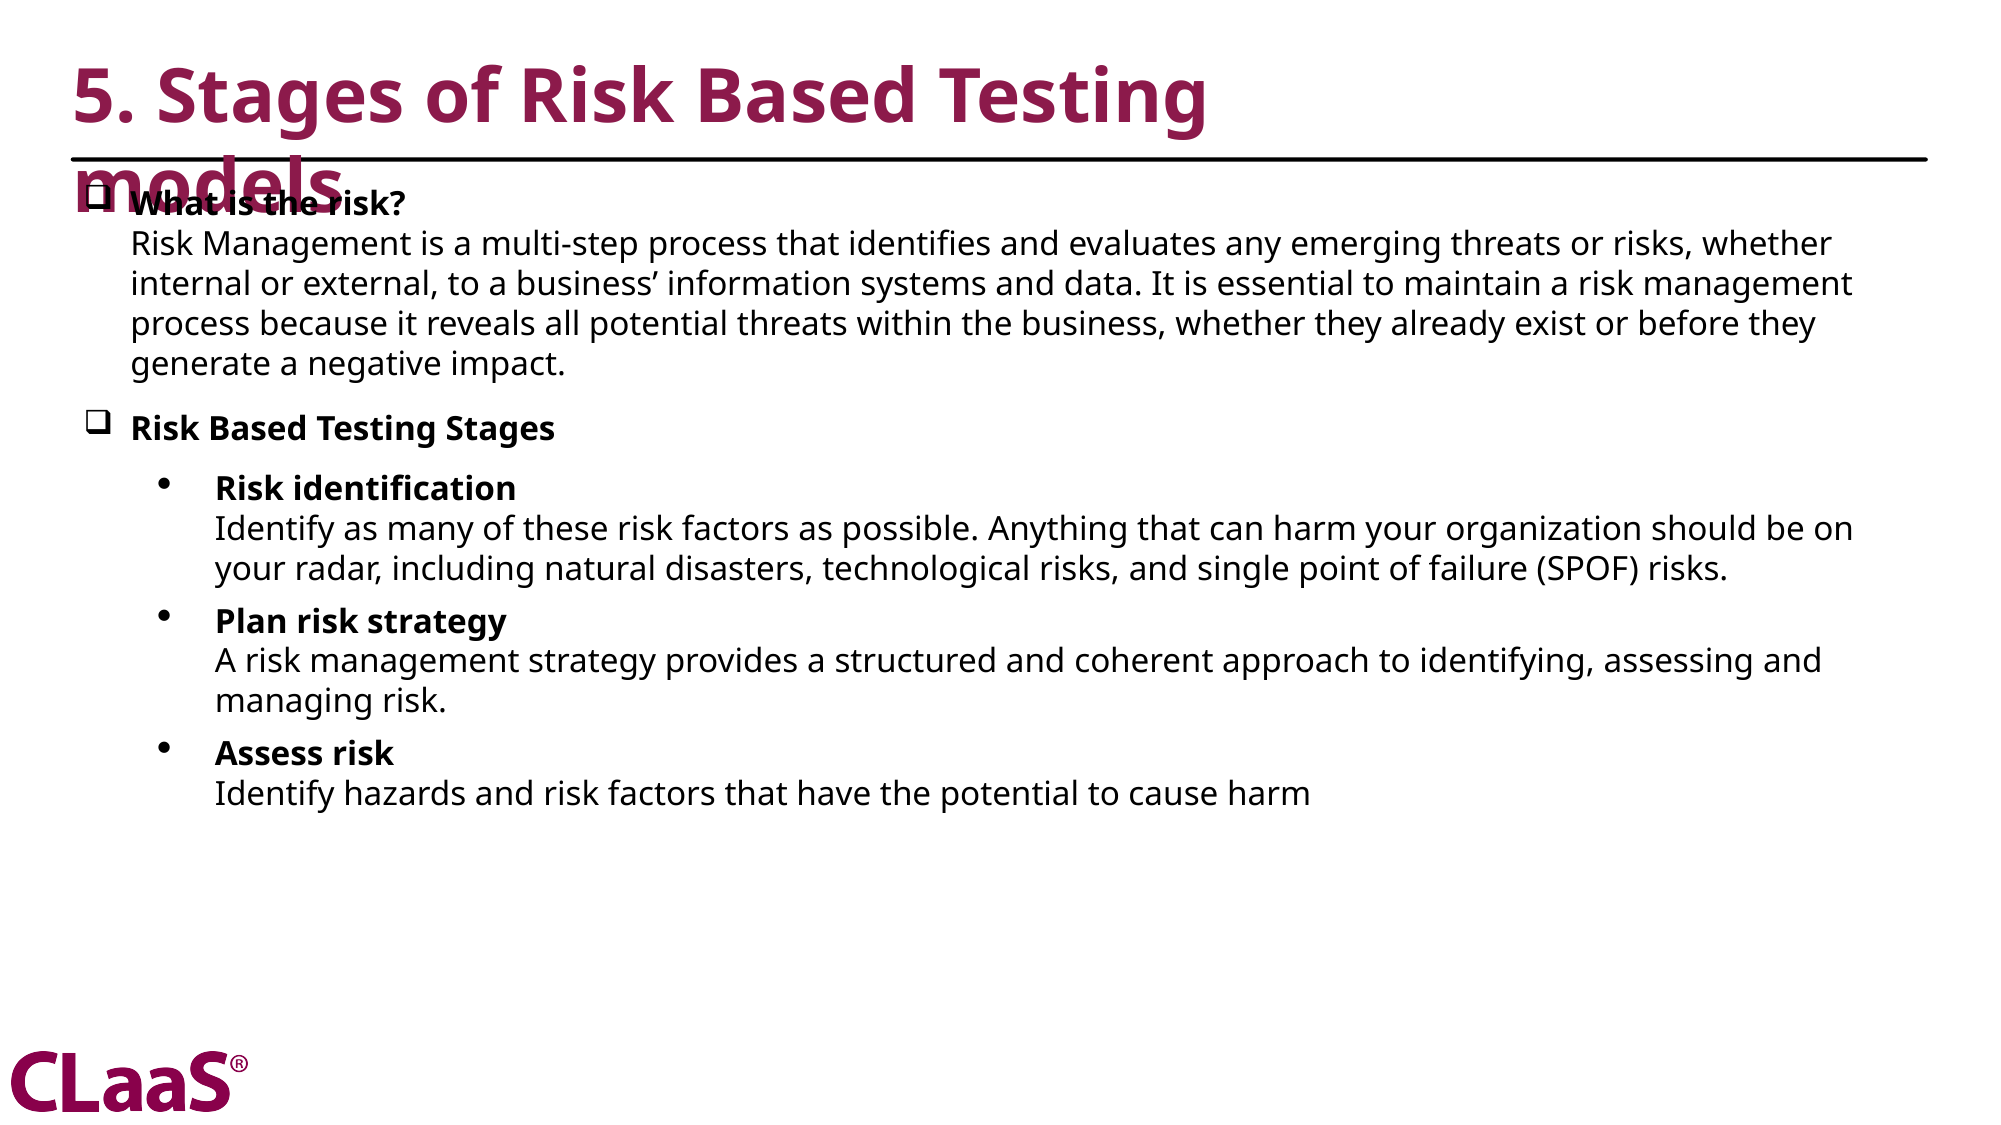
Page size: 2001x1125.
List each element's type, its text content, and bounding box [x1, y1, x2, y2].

picture [11, 1051, 248, 1112]
text_box What is the risk? Risk Management is a multi-step process that identifies and evaluates any emerging threats or risks, whether internal or external, to a business’ information systems and data. It is essential to maintain a risk management process because it reveals all potential threats within the business, whether they already exist or before they generate a negative impact. Risk Based Testing Stages Risk identification Identify as many of these risk factors as possible. Anything that can harm your organization should be on your radar, including natural disasters, technological risks, and single point of failure (SPOF) risks. Plan risk strategy A risk management strategy provides a structured and coherent approach to identifying, assessing and managing risk. Assess risk Identify hazards and risk factors that have the potential to cause harm [68, 174, 1929, 1085]
text_box 5. Stages of Risk Based Testing models [58, 40, 1459, 236]
